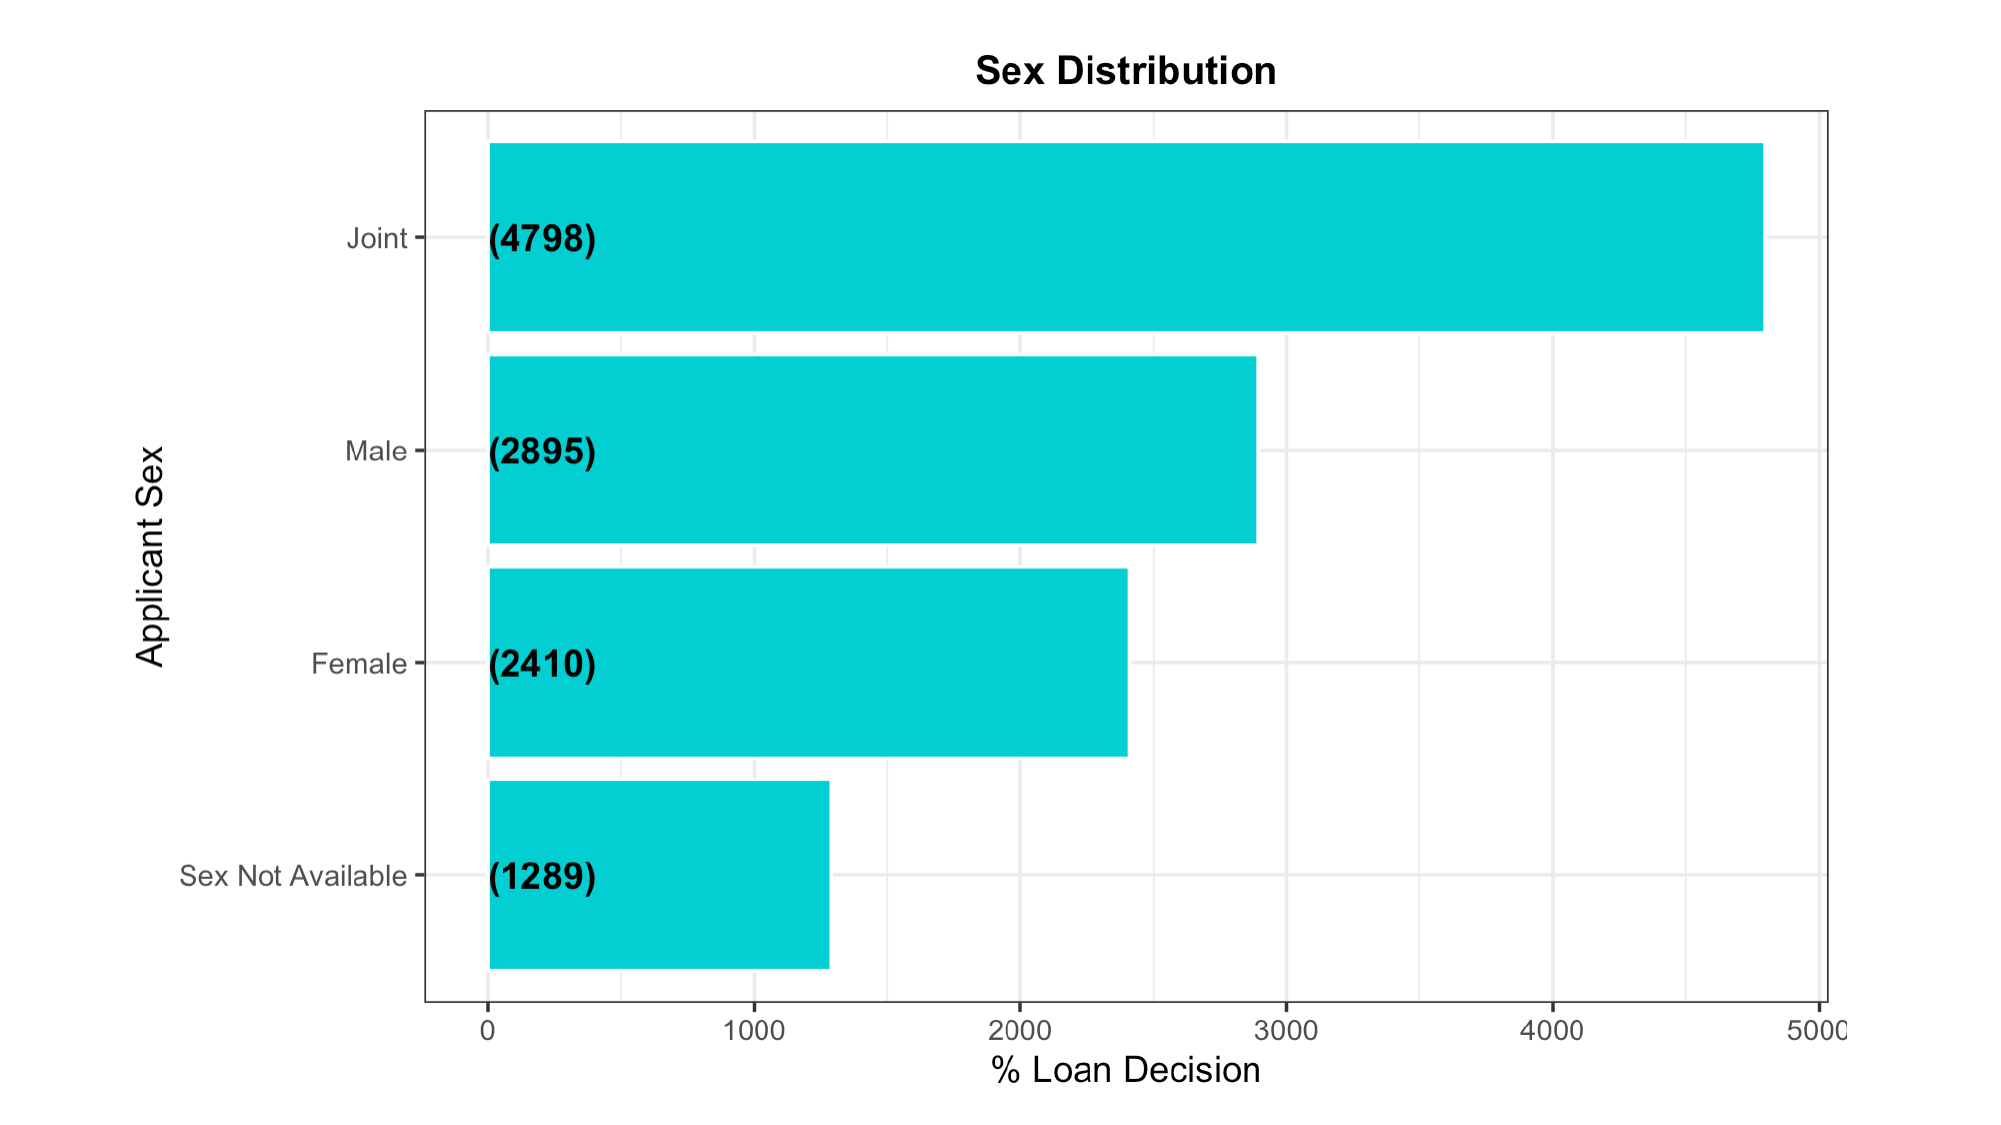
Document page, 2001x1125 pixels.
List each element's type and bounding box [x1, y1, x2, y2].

list [110, 45, 1906, 1108]
